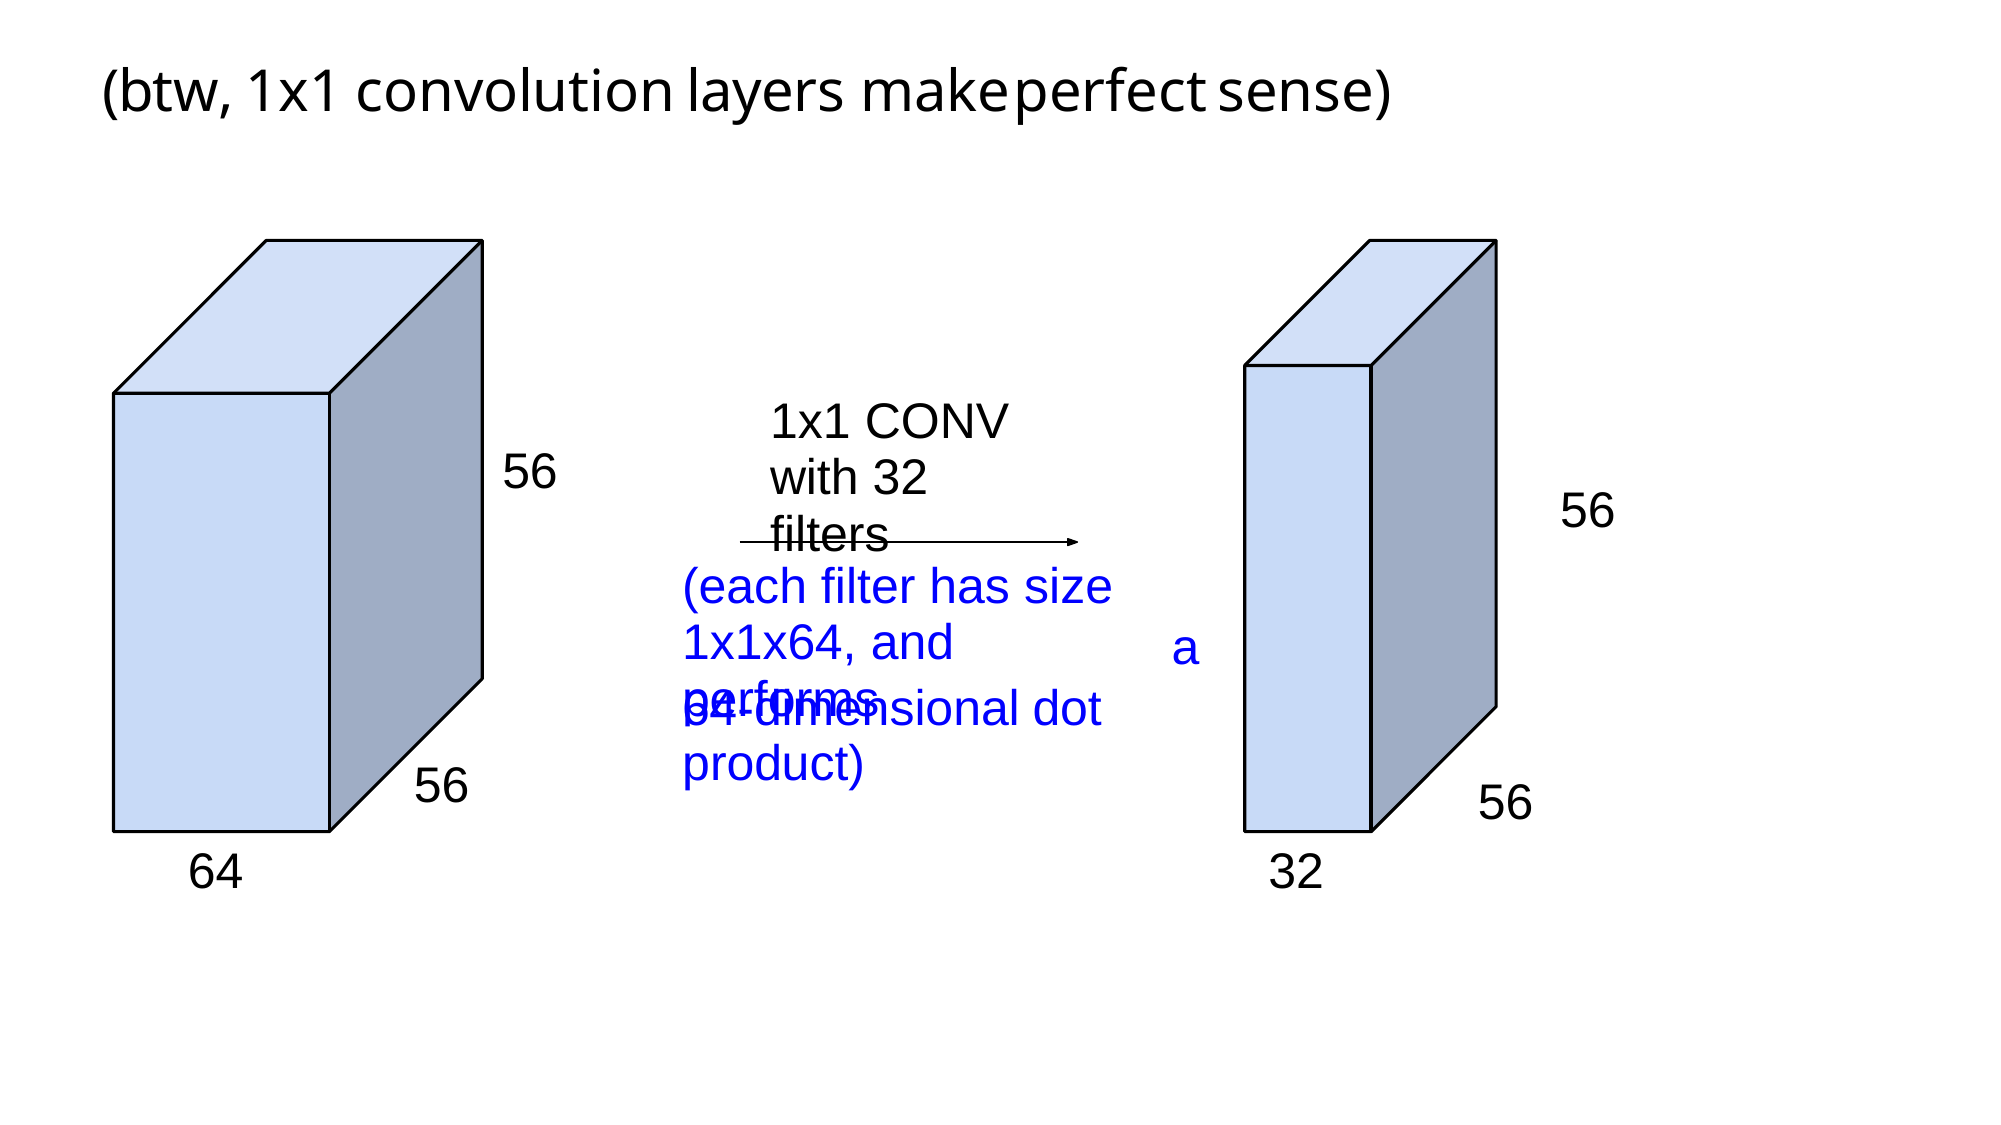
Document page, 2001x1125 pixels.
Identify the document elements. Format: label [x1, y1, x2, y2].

text_box [100, 64, 683, 136]
text_box [768, 395, 1066, 510]
text_box [739, 538, 1078, 546]
text_box [1030, 681, 1112, 736]
text_box [680, 560, 1210, 676]
text_box [1475, 776, 1543, 831]
text_box [411, 759, 479, 814]
text_box [185, 844, 253, 899]
text_box [1244, 240, 1497, 832]
text_box [1266, 844, 1334, 899]
text_box [680, 681, 1028, 797]
text_box [1558, 484, 1626, 539]
text_box [684, 64, 1402, 136]
text_box [113, 240, 483, 832]
text_box [500, 445, 568, 500]
